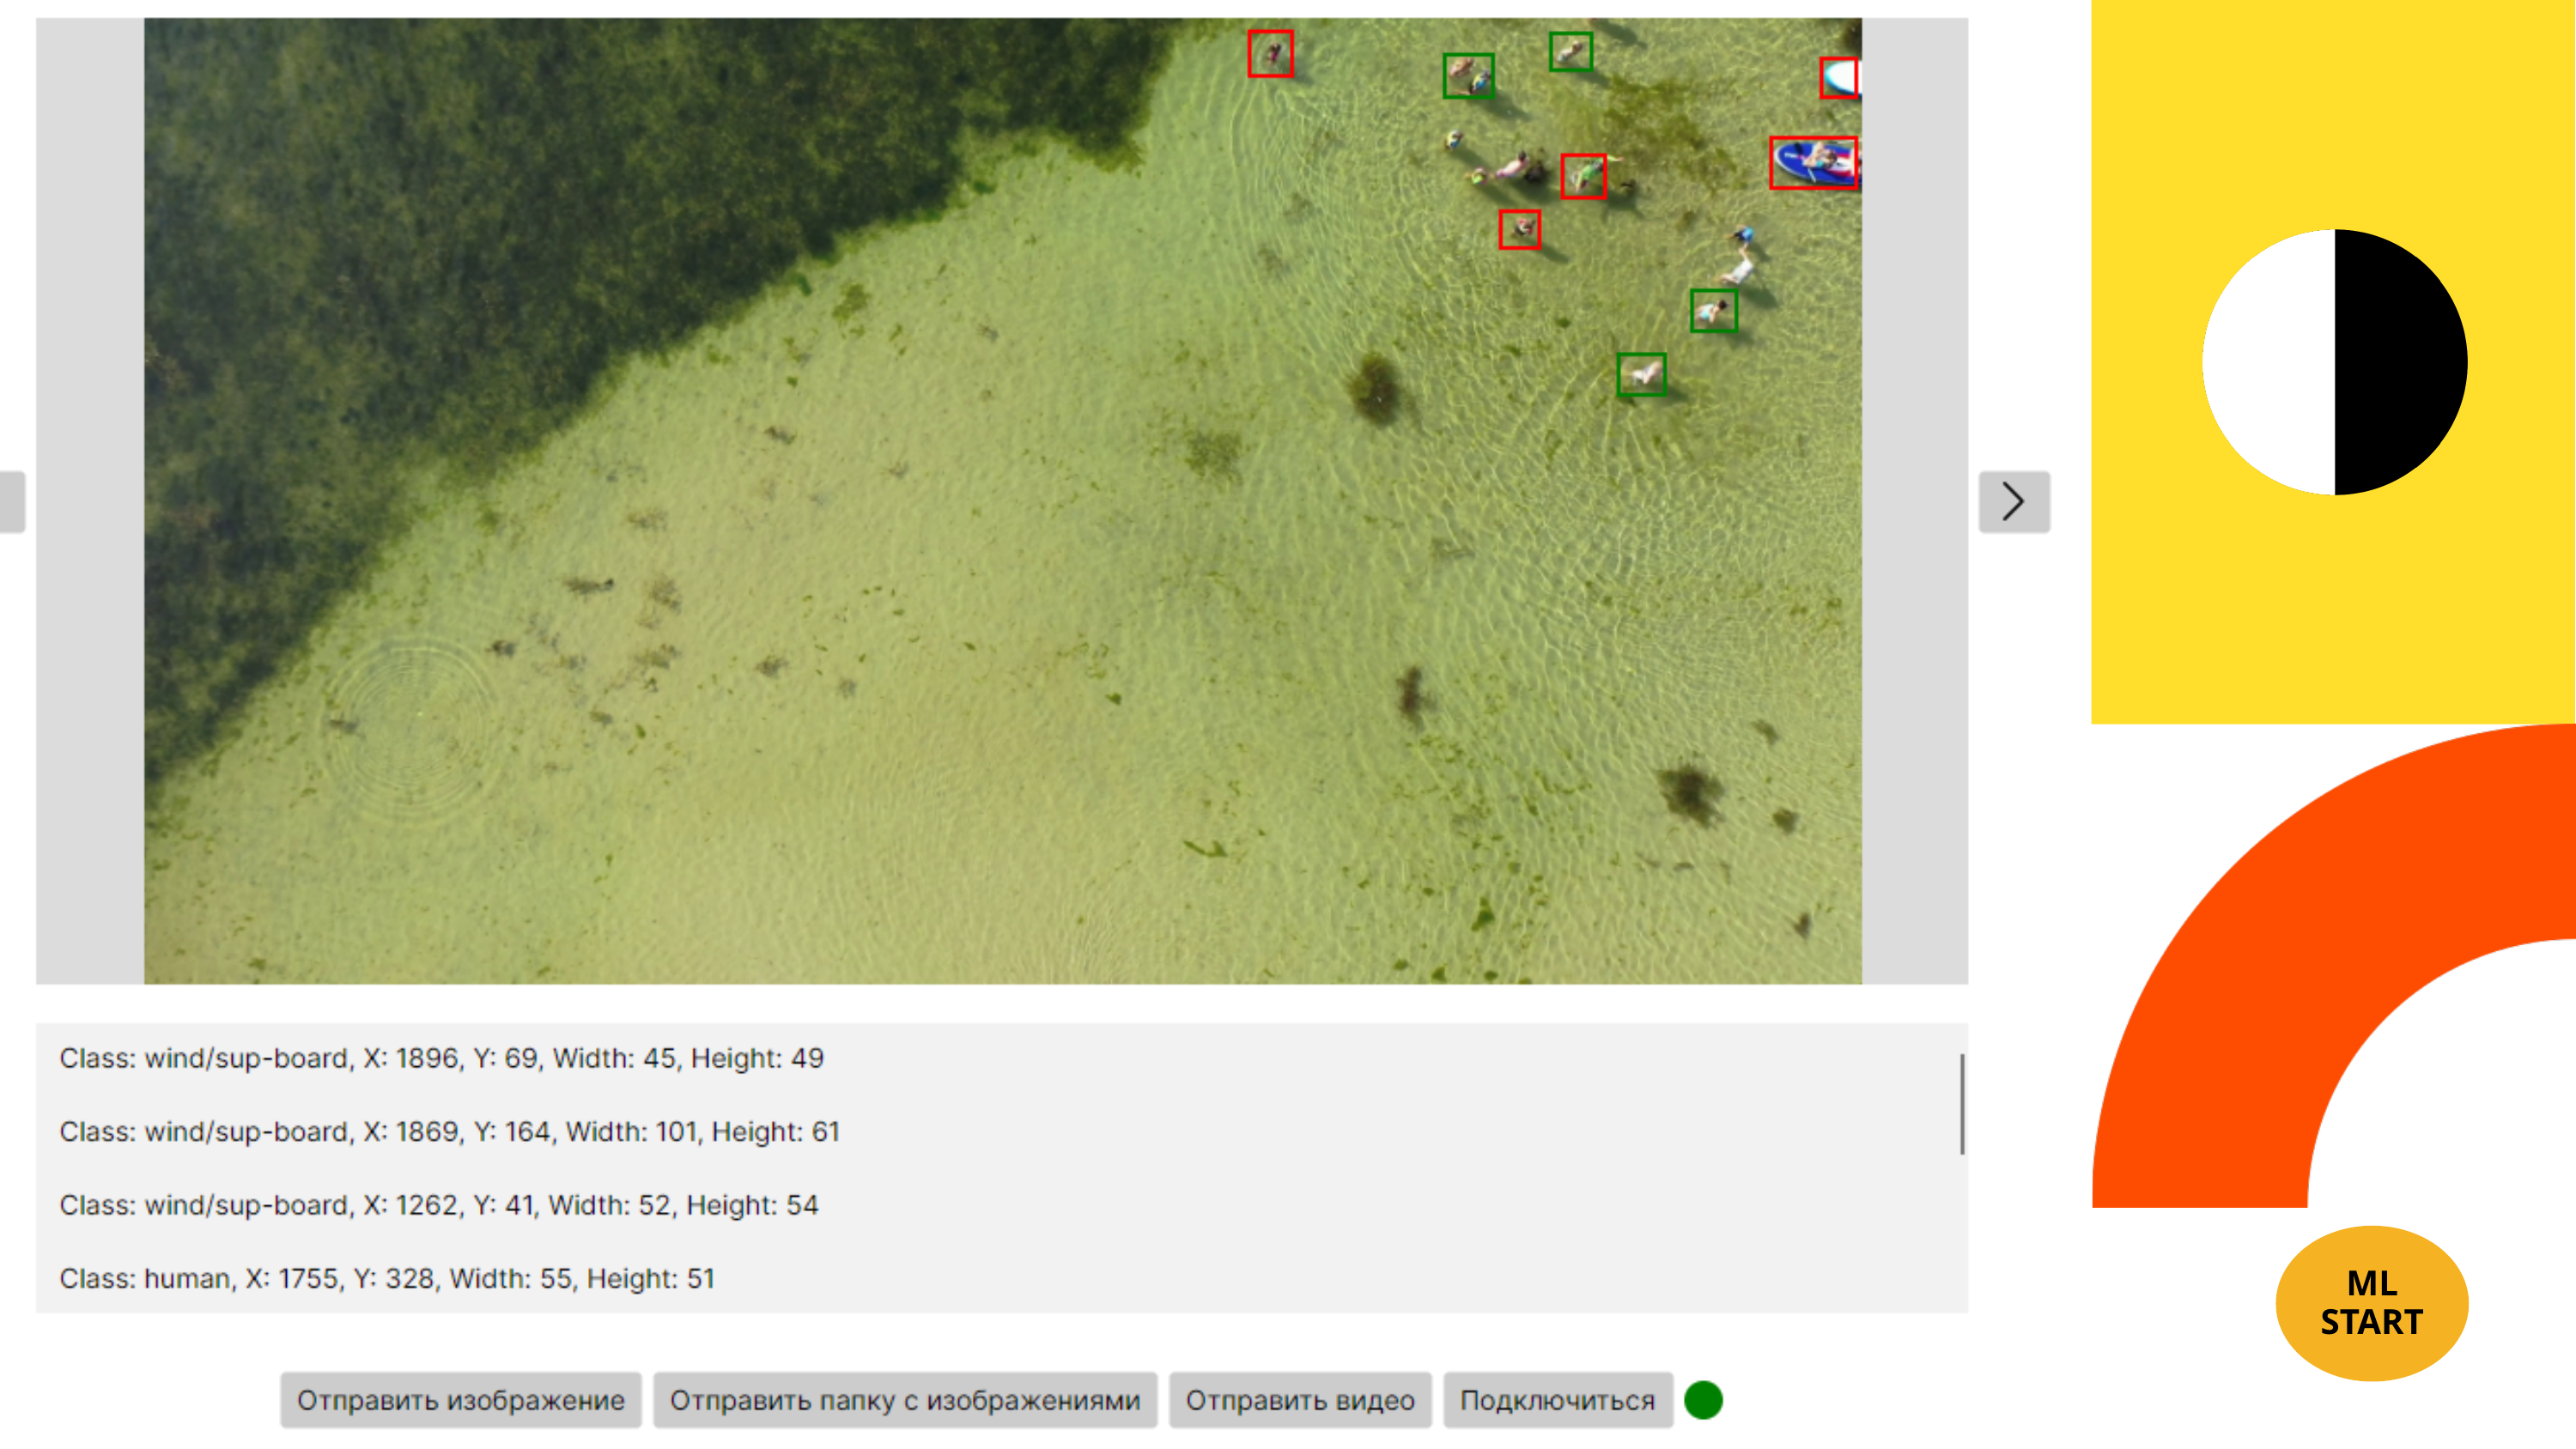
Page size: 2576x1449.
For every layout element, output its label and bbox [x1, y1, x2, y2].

text_box [2092, 724, 2576, 1208]
text_box [2275, 1225, 2470, 1382]
text_box [2091, 0, 2575, 724]
text_box [2199, 227, 2470, 497]
text_box [0, 0, 2086, 1449]
